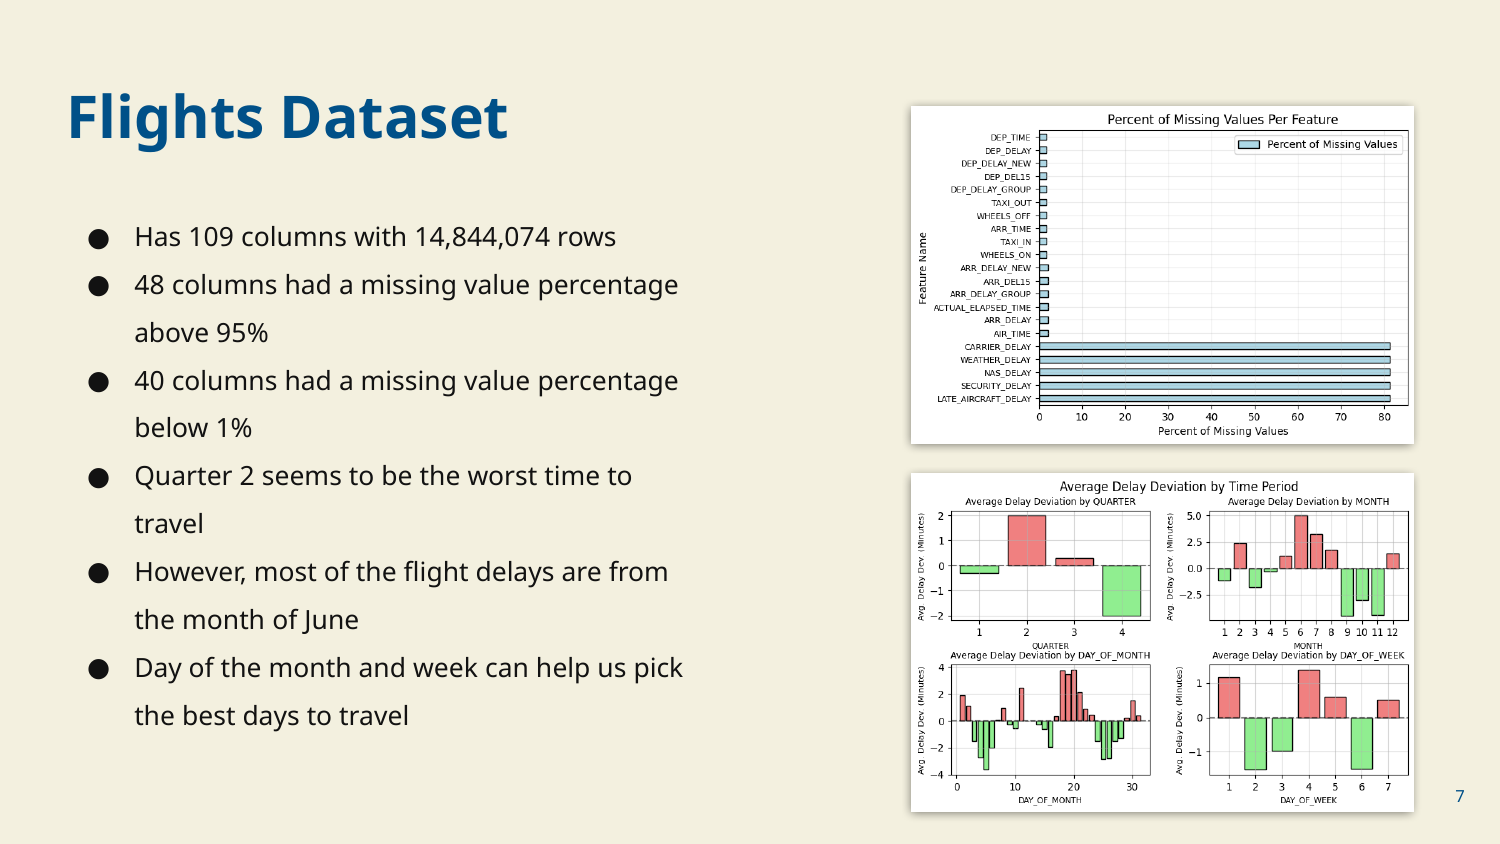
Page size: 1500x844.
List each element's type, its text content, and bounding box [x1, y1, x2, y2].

title Flights Dataset [51, 72, 1449, 167]
slide_number ‹#› [1389, 764, 1480, 830]
picture [911, 473, 1414, 812]
picture [911, 105, 1414, 444]
list Has 109 columns with 14,844,074 rows 48 columns had a missing value percentage above 95% 40 columns had a missing value percentage below 1% Quarter 2 seems to be the worst time to travel However, most of the flight delays are from the month of June Day of the month and week can help us pick the best days to travel [51, 189, 718, 750]
